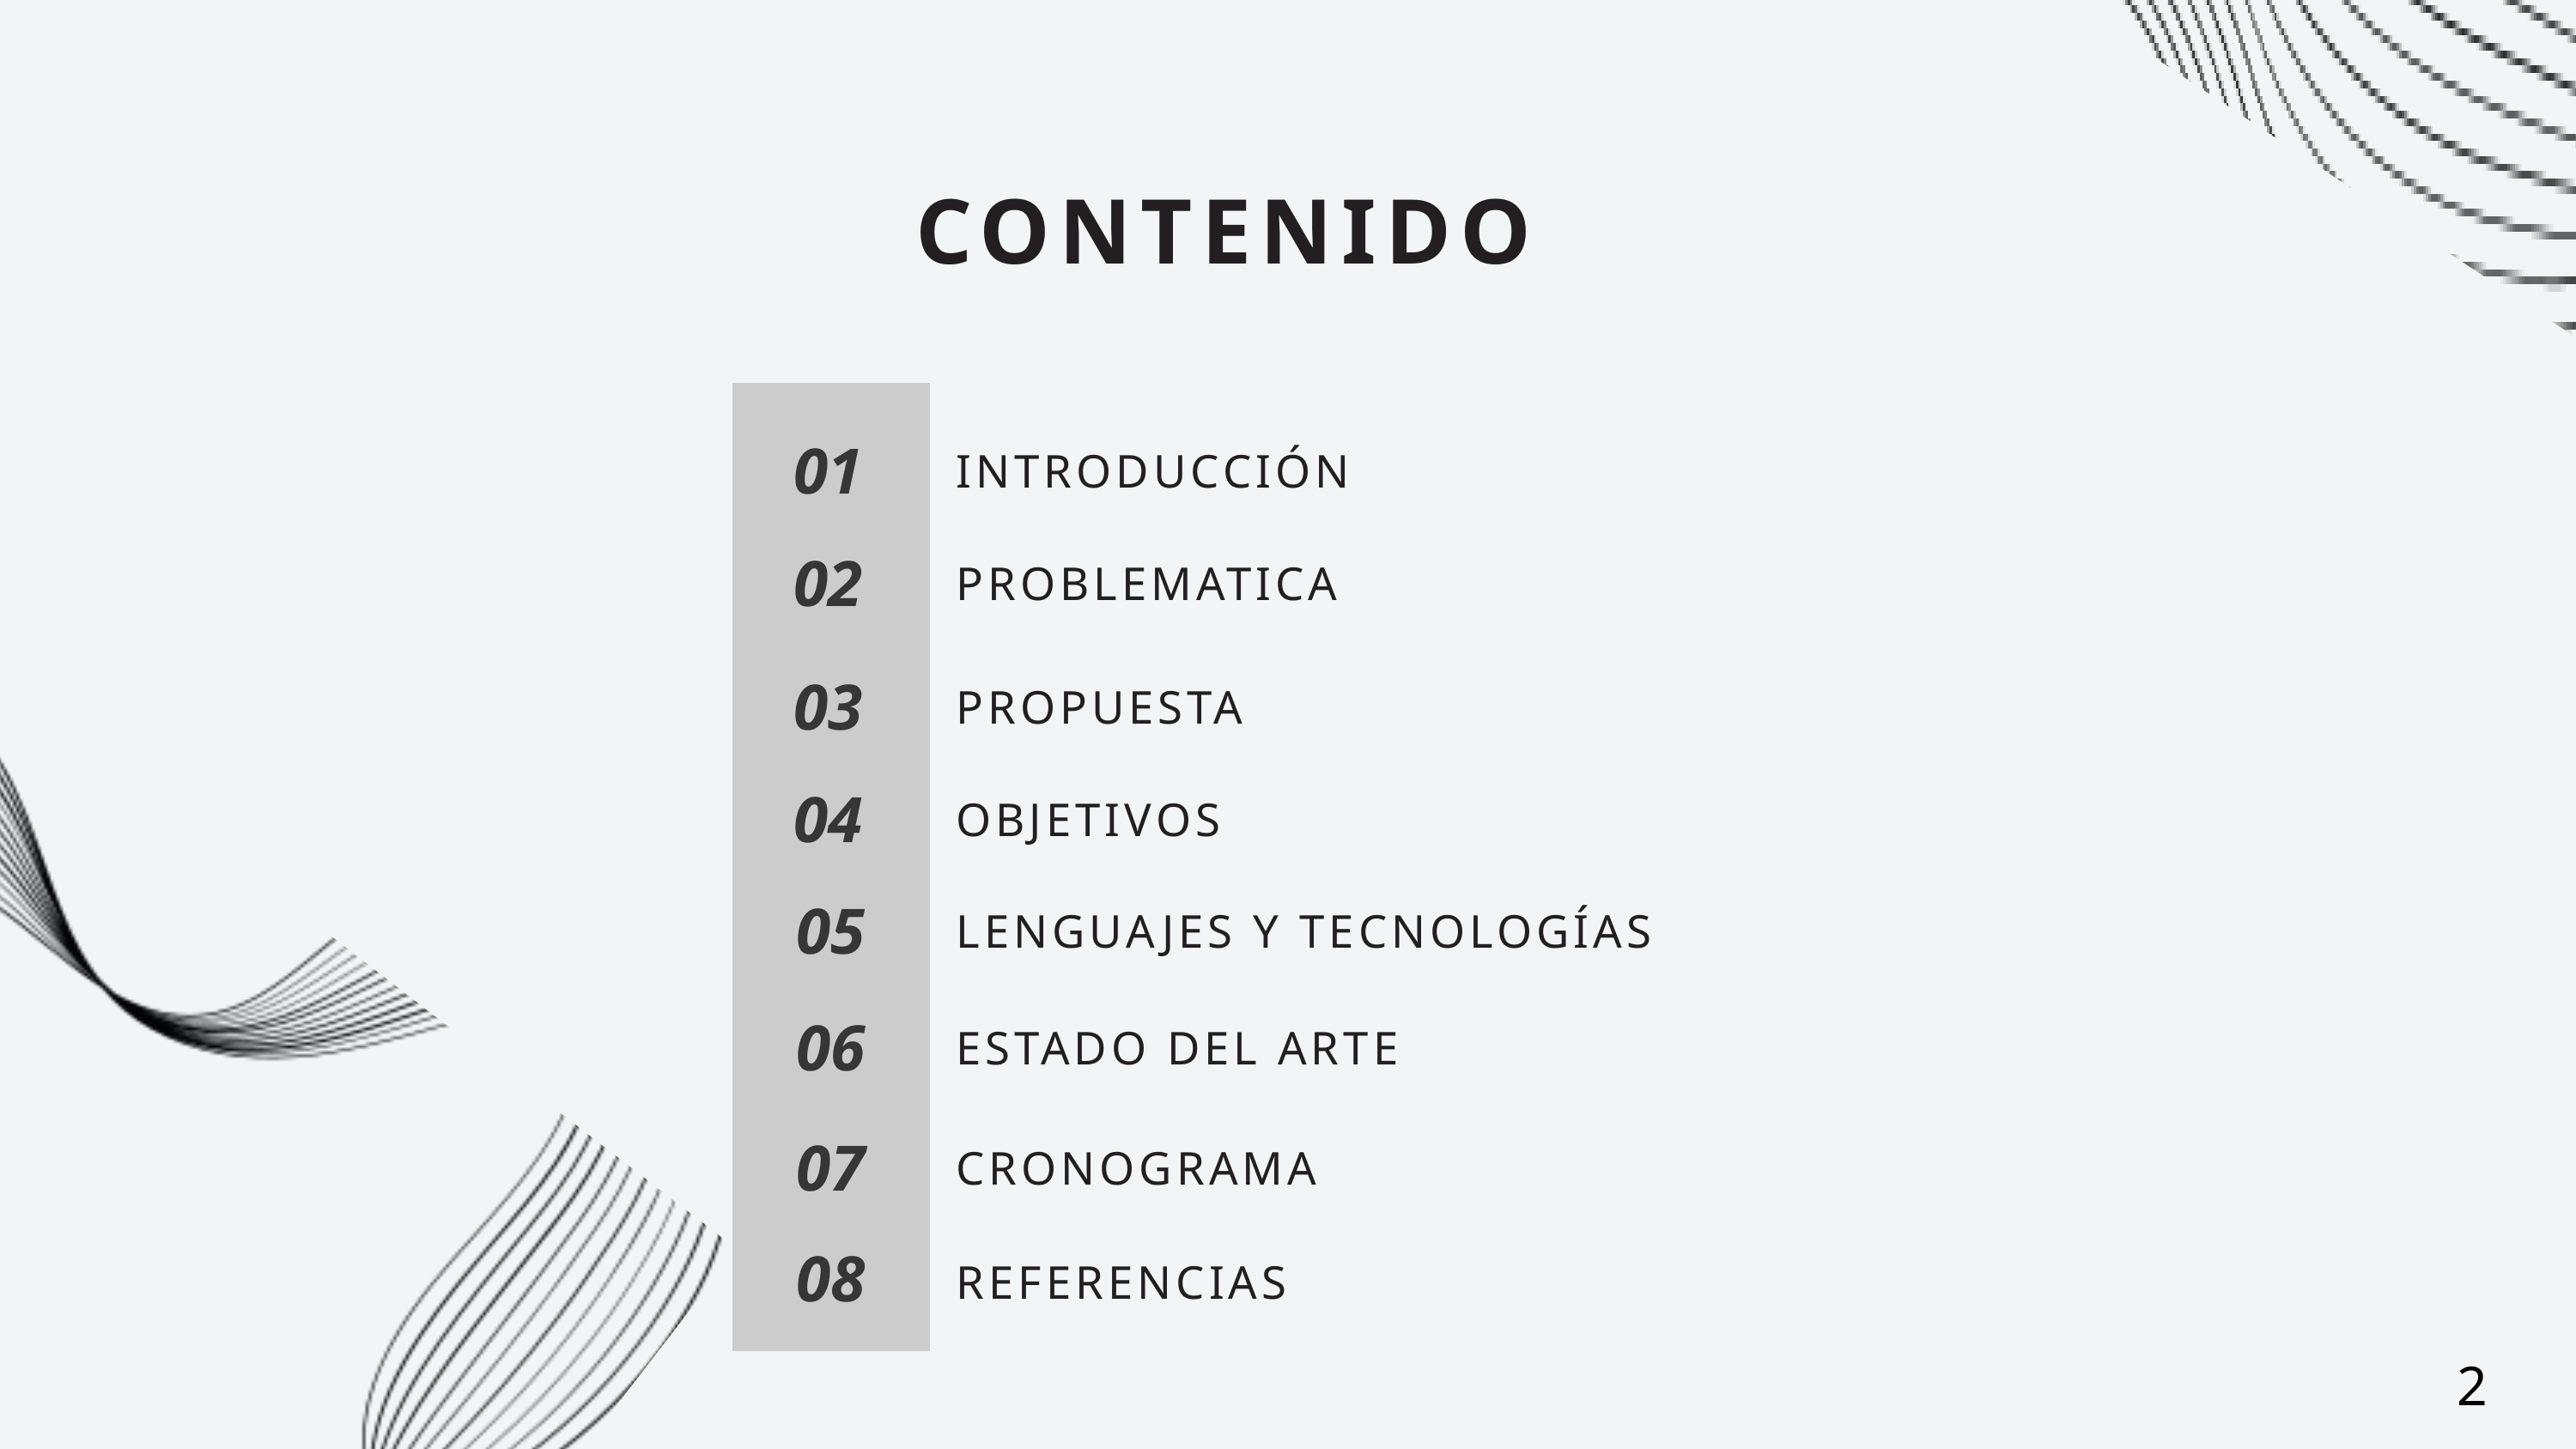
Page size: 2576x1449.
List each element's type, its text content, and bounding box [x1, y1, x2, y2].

text_box REFERENCIAS [956, 1246, 1813, 1309]
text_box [732, 383, 930, 1351]
text_box CONTENIDO [702, 158, 1747, 282]
text_box [0, 680, 727, 1449]
text_box INTRODUCCIÓN [956, 434, 1772, 497]
text_box PROBLEMATICA [956, 547, 1813, 609]
text_box OBJETIVOS [956, 783, 1813, 846]
text_box CRONOGRAMA [956, 1131, 1813, 1194]
text_box PROPUESTA [956, 670, 1772, 734]
text_box LENGUAJES Y TECNOLOGÍAS [956, 894, 1813, 958]
text_box [2068, 0, 2576, 338]
text_box 2 [2457, 1346, 2483, 1416]
text_box ESTADO DEL ARTE [956, 1011, 1772, 1075]
